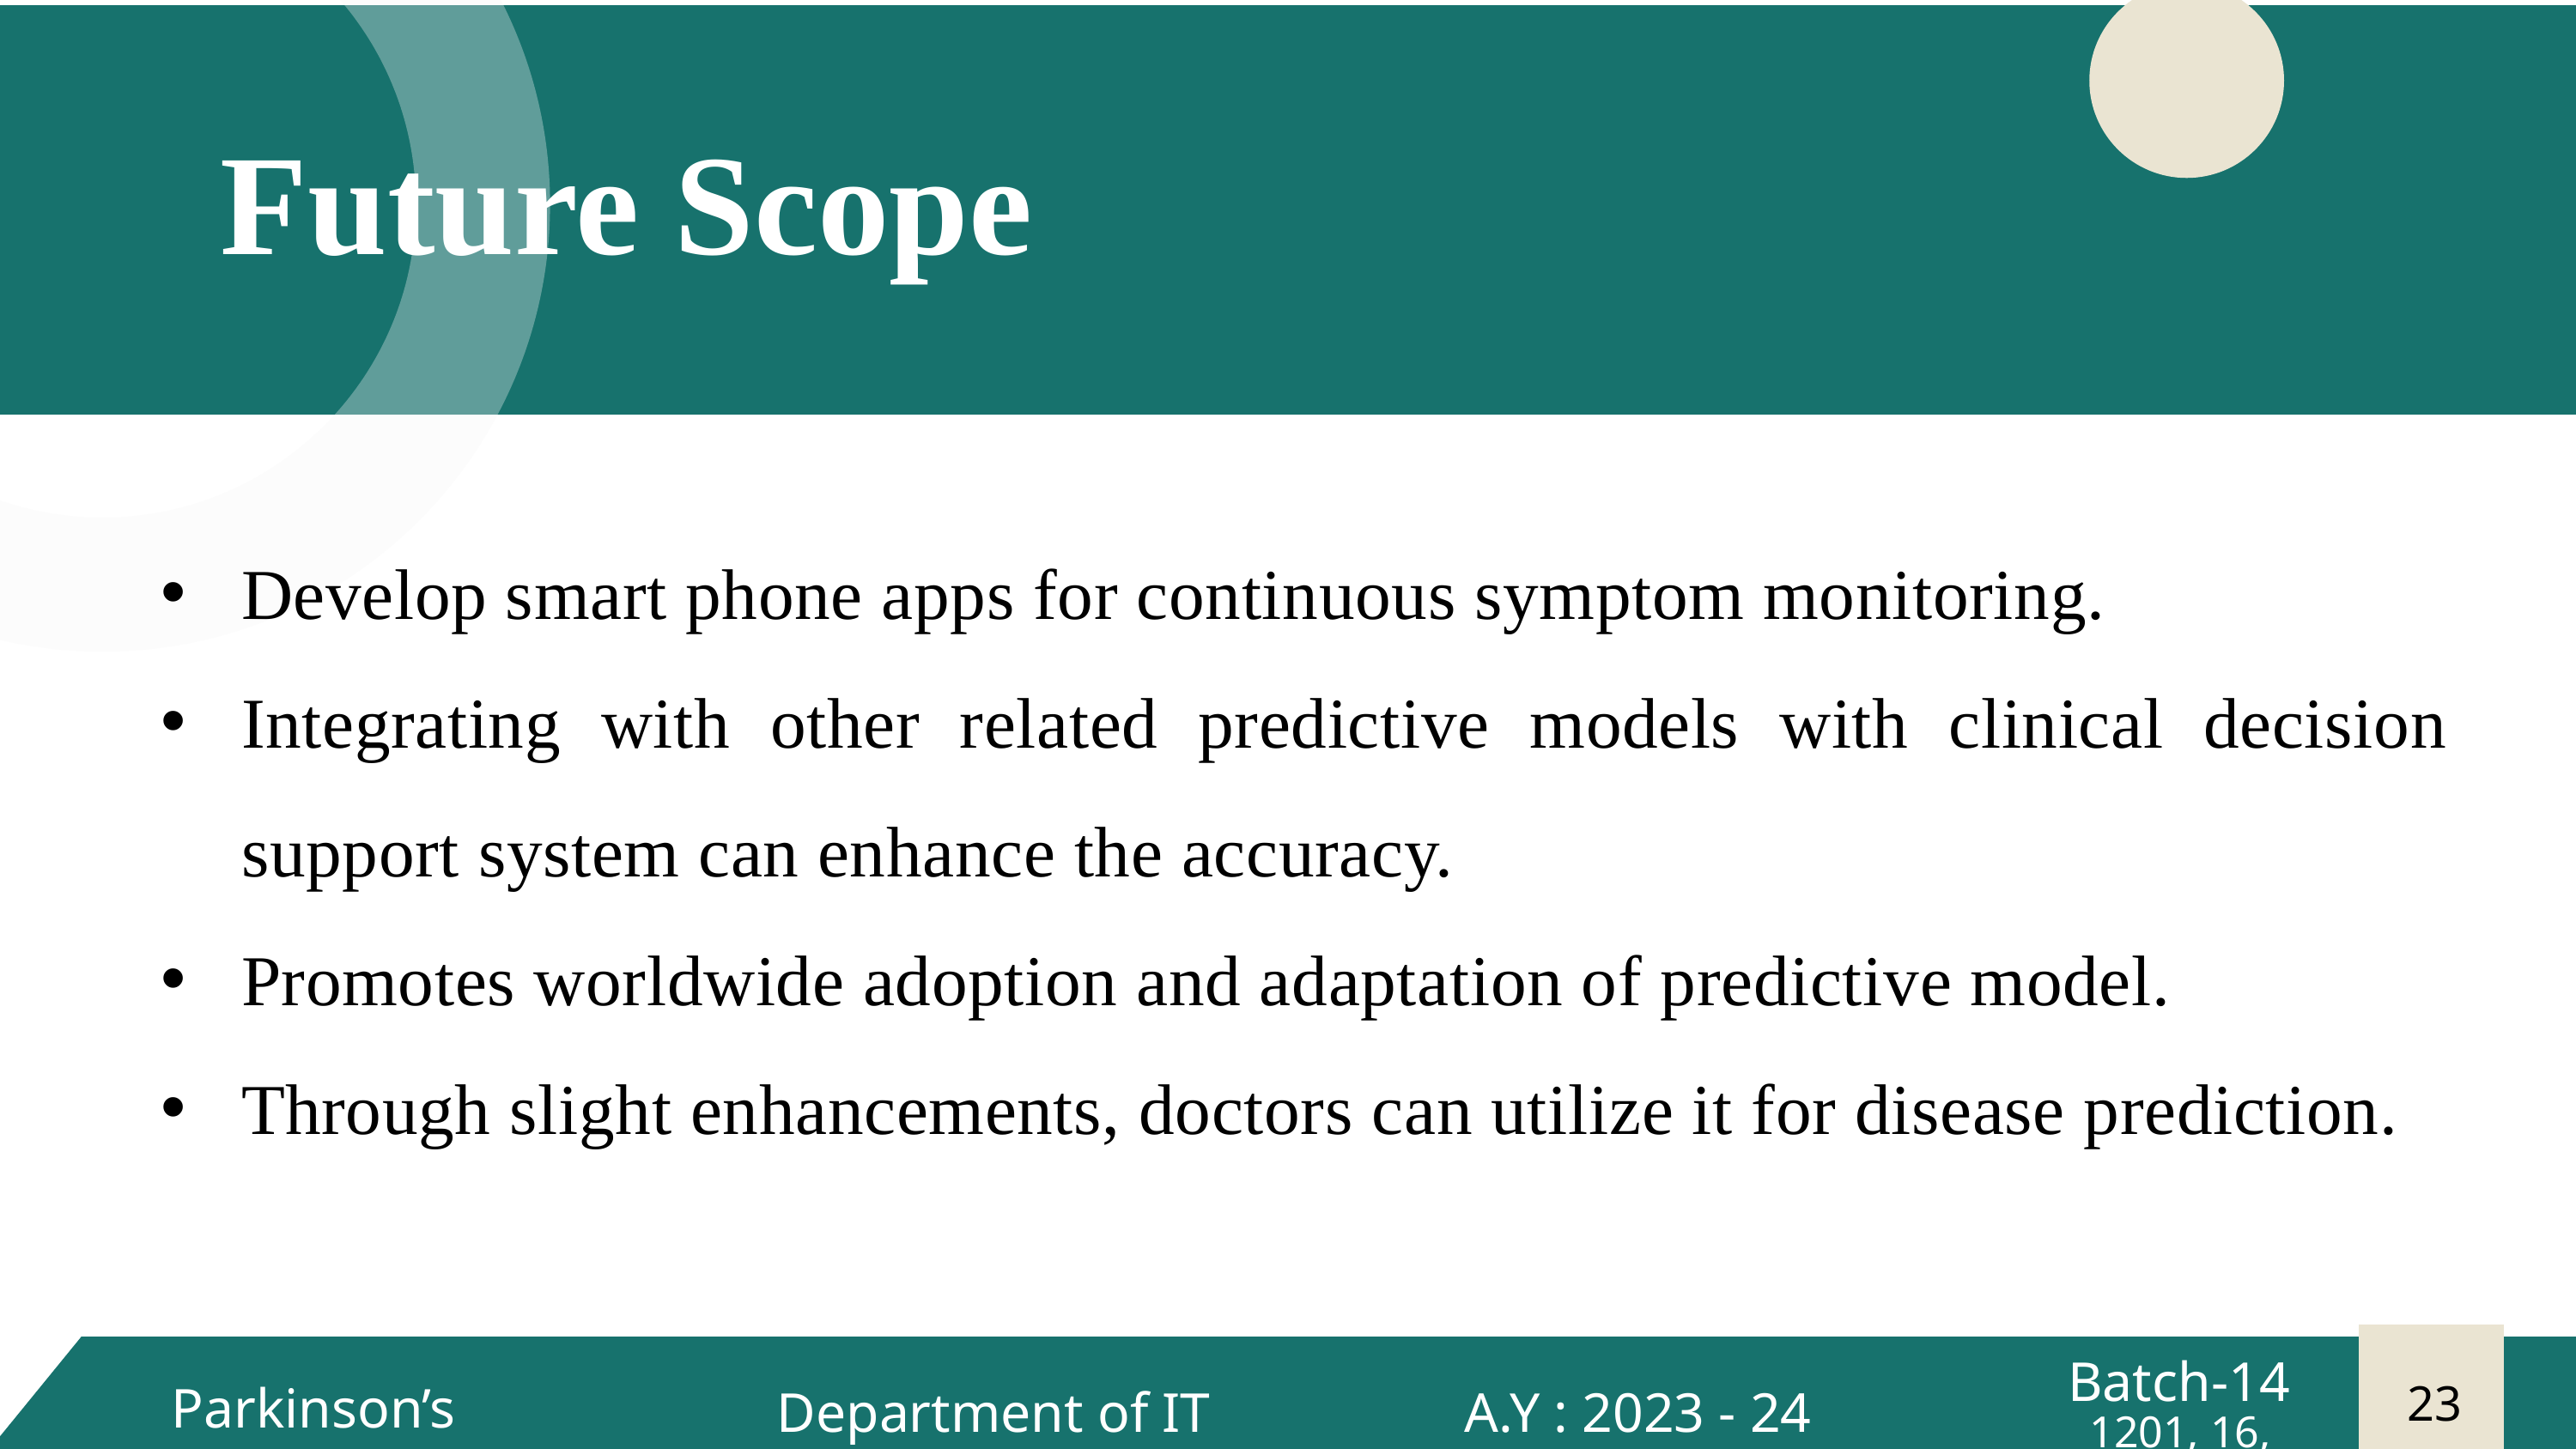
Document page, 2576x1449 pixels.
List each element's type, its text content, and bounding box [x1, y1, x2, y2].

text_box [0, 1311, 2576, 1449]
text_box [2088, 0, 2285, 179]
text_box Develop smart phone apps for continuous symptom monitoring. Integrating with other related predictive models with clinical decision support system can enhance the accuracy. Promotes worldwide adoption and adaptation of predictive model. Through slight enhancements, doctors can utilize it for disease prediction. [161, 453, 1095, 1149]
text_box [1100, 0, 1511, 1308]
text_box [0, 0, 483, 585]
text_box Future Scope [486, 148, 1095, 284]
text_box Develop smart phone apps for continuous symptom monitoring. Integrating with other related predictive models with clinical decision support system can enhance the accuracy. Promotes worldwide adoption and adaptation of predictive model. Through slight enhancements, doctors can utilize it for disease prediction. [1517, 453, 2451, 1149]
